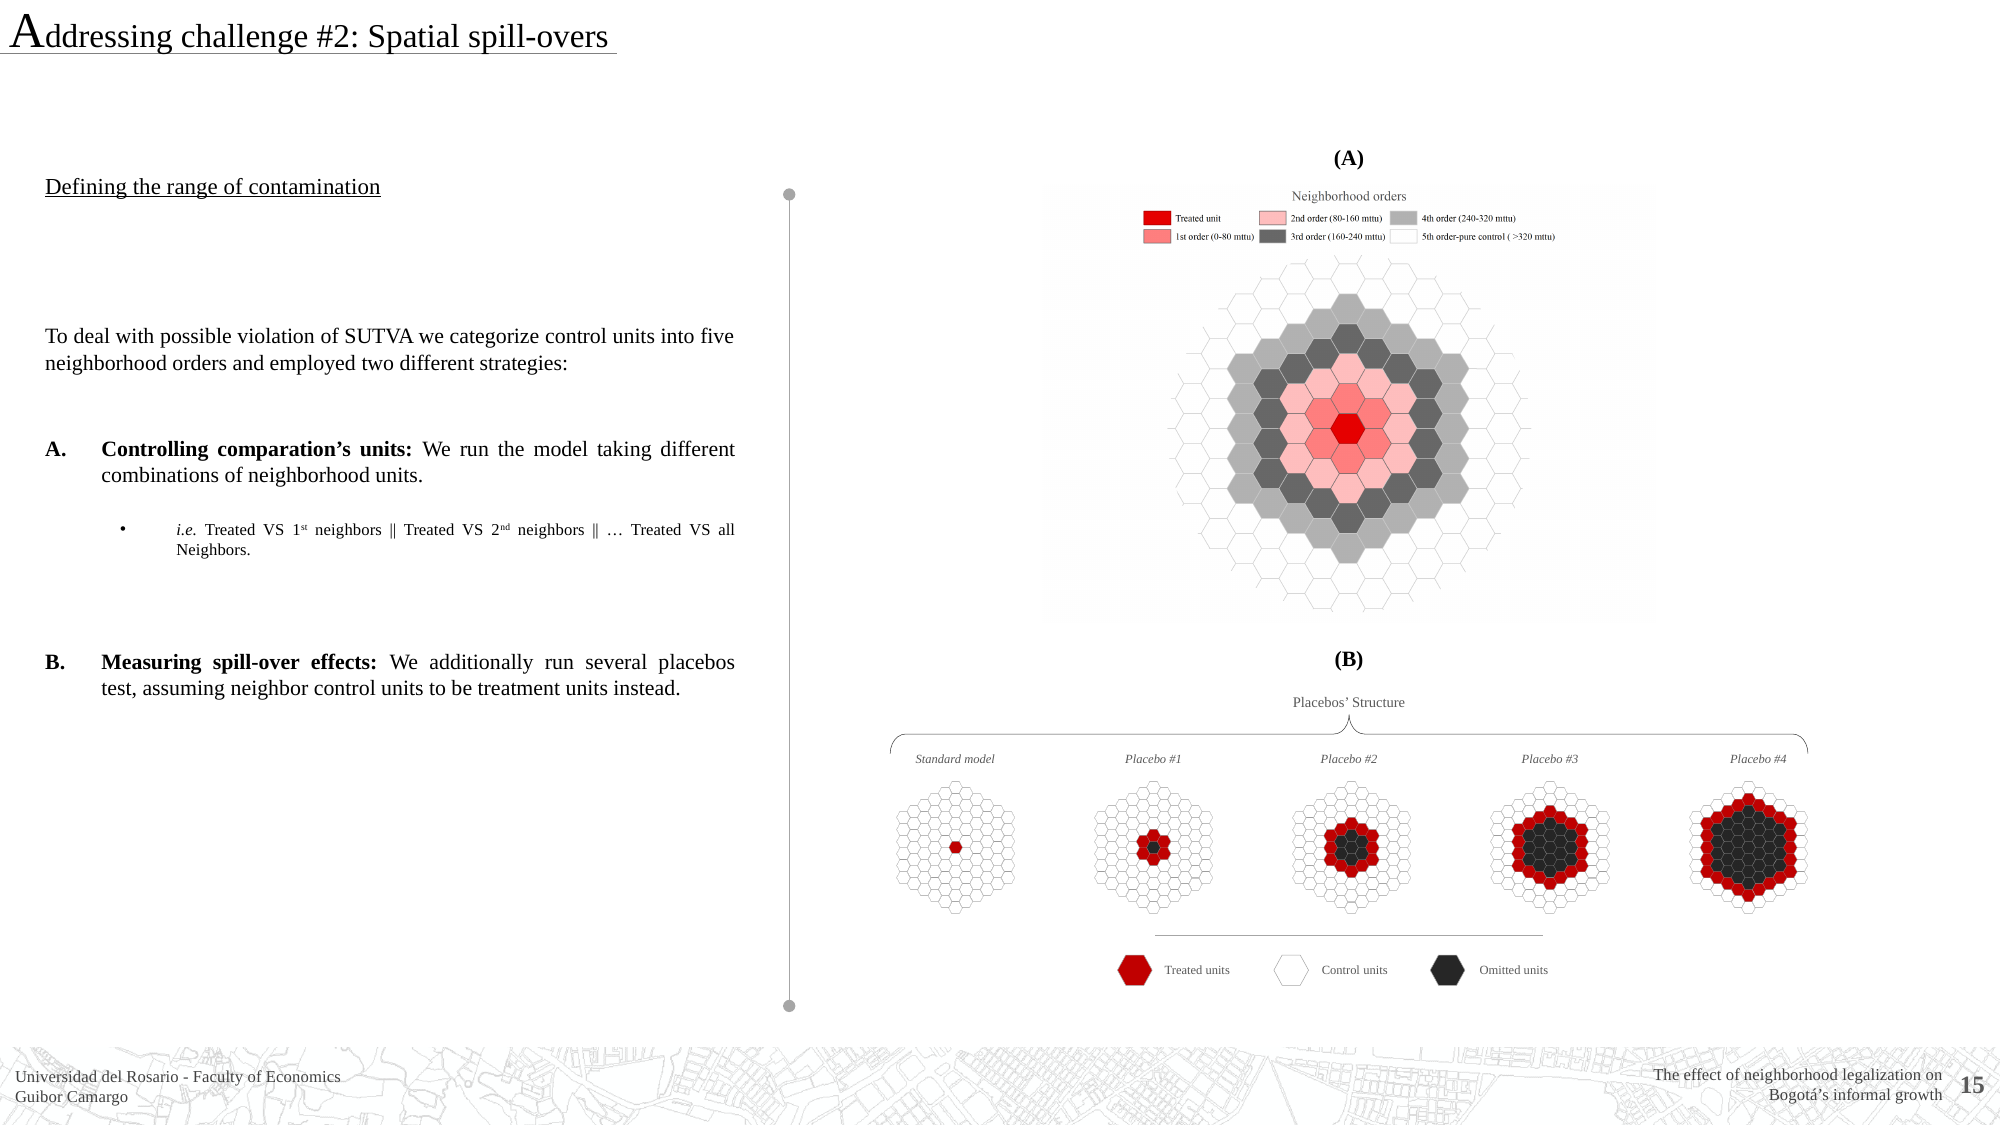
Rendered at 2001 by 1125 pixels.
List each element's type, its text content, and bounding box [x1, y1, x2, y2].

text_box Placebo #3 [1490, 754, 1610, 774]
picture [1094, 781, 1213, 914]
text_box Defining the range of contamination To deal with possible violation of SUTVA we categorize control units into five neighborhood orders and employed two different strategies: Controlling comparation’s units: We run the model taking different combinations of neighborhood units. i.e. Treated VS 1st neighbors || Treated VS 2nd neighbors || … Treated VS all Neighbors. Measuring spill-over effects: We additionally run several placebos test, assuming neighbor control units to be treatment units instead. [30, 164, 751, 767]
text_box Placebo #2 [1289, 754, 1409, 774]
picture [1042, 184, 1656, 623]
text_box Placebos’ Structure [1263, 685, 1435, 718]
picture [896, 781, 1015, 914]
text_box [889, 718, 1809, 754]
text_box Placebo #1 [1094, 754, 1213, 774]
text_box Placebo #4 [1699, 744, 1818, 774]
text_box (A) [1312, 136, 1386, 178]
text_box Addressing challenge #2: Spatial spill-overs [0, 0, 1096, 65]
picture [1292, 781, 1411, 914]
picture [1689, 781, 1808, 914]
picture [1490, 781, 1610, 914]
text_box (B) [1312, 637, 1386, 679]
picture [0, 1047, 2000, 1125]
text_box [1117, 955, 1581, 986]
text_box Standard model [890, 754, 1021, 774]
